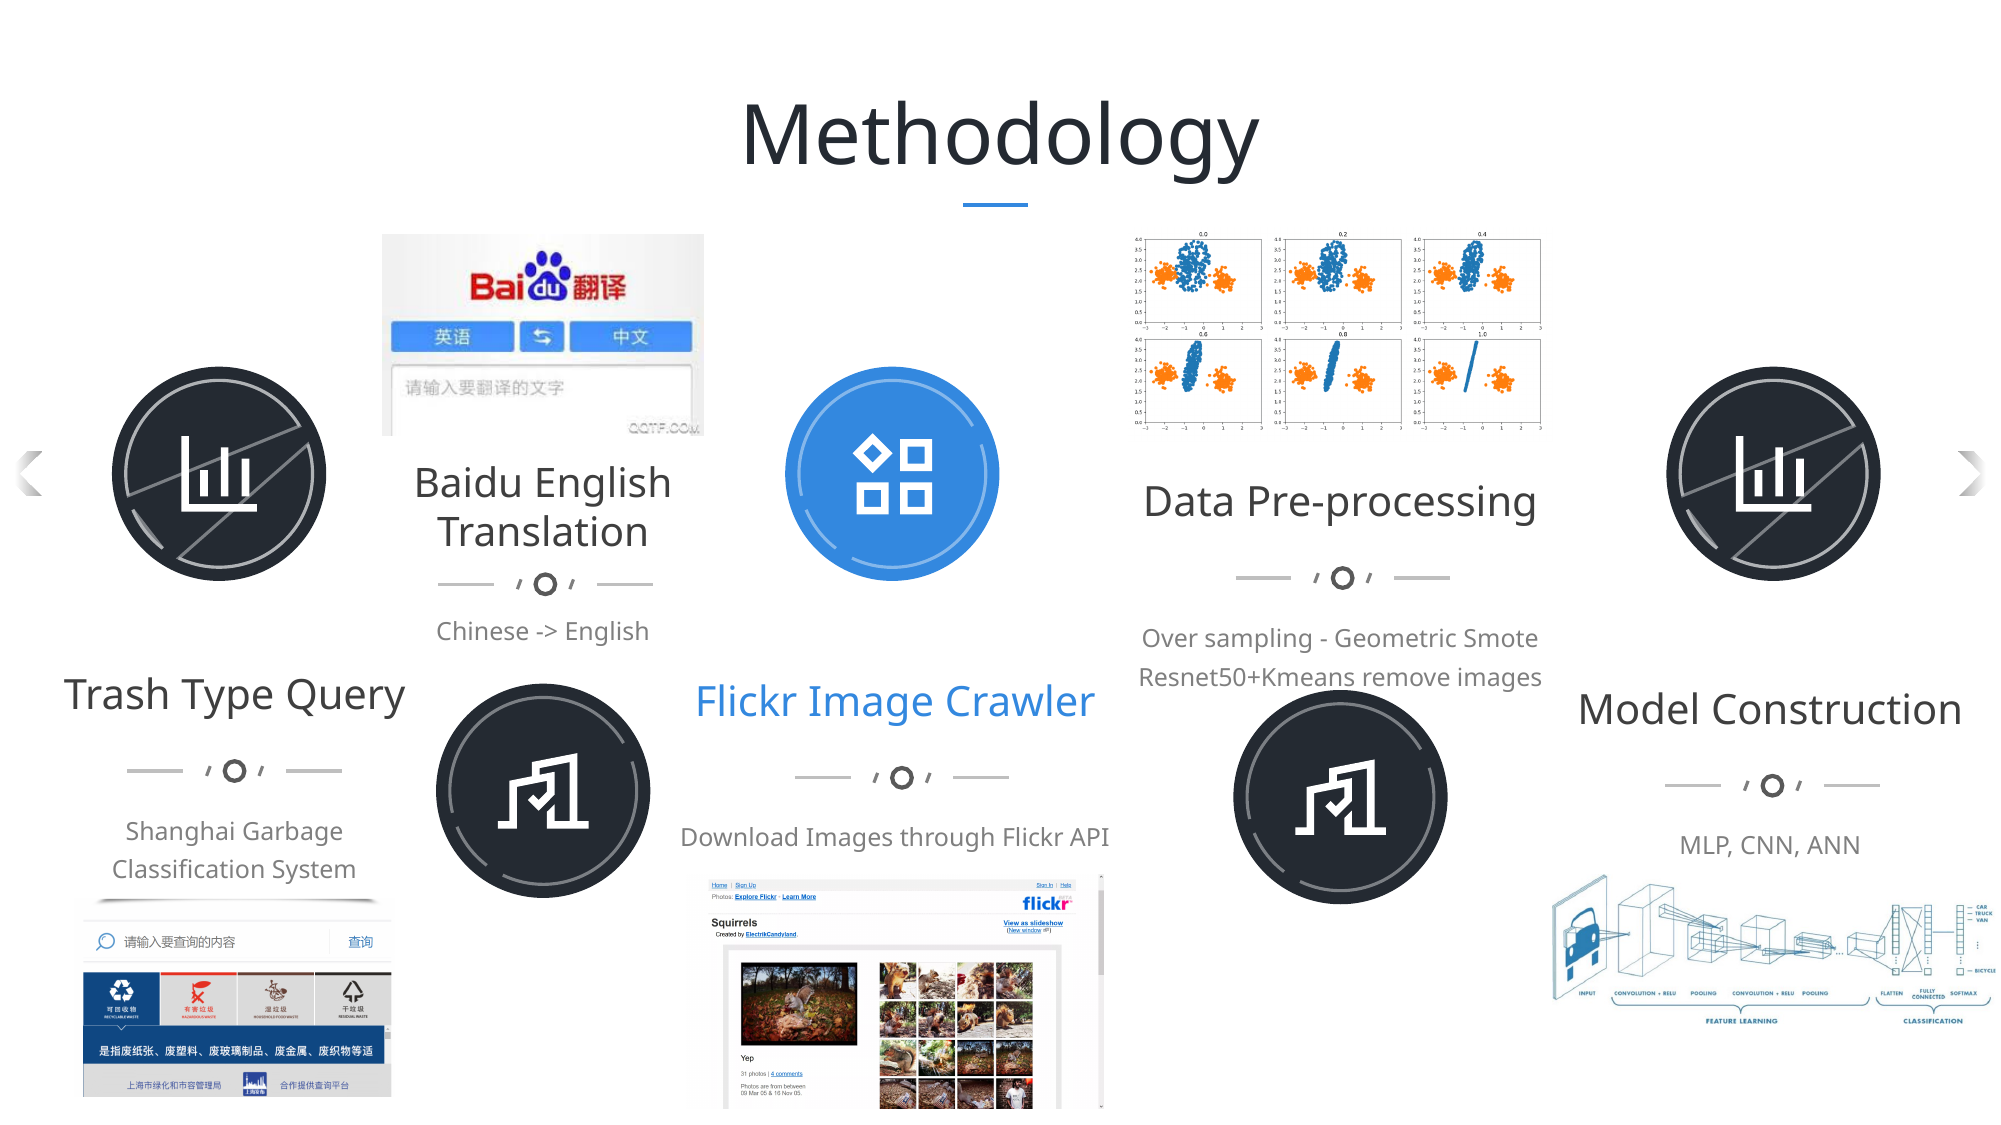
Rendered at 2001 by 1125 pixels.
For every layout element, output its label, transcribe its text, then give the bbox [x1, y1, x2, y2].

picture [1551, 874, 1996, 1024]
text_box Methodology [705, 74, 1295, 190]
picture [382, 234, 704, 436]
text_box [1106, 460, 1575, 700]
picture [74, 897, 396, 1097]
text_box [4, 452, 42, 496]
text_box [1666, 366, 1881, 582]
picture [686, 874, 1105, 1110]
text_box [1958, 452, 1996, 496]
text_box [474, 702, 651, 899]
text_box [1233, 689, 1448, 905]
picture [1128, 227, 1553, 443]
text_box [111, 366, 327, 582]
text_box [309, 466, 778, 694]
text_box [784, 366, 1000, 582]
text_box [0, 653, 469, 941]
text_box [661, 660, 1130, 900]
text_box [1536, 668, 2000, 908]
